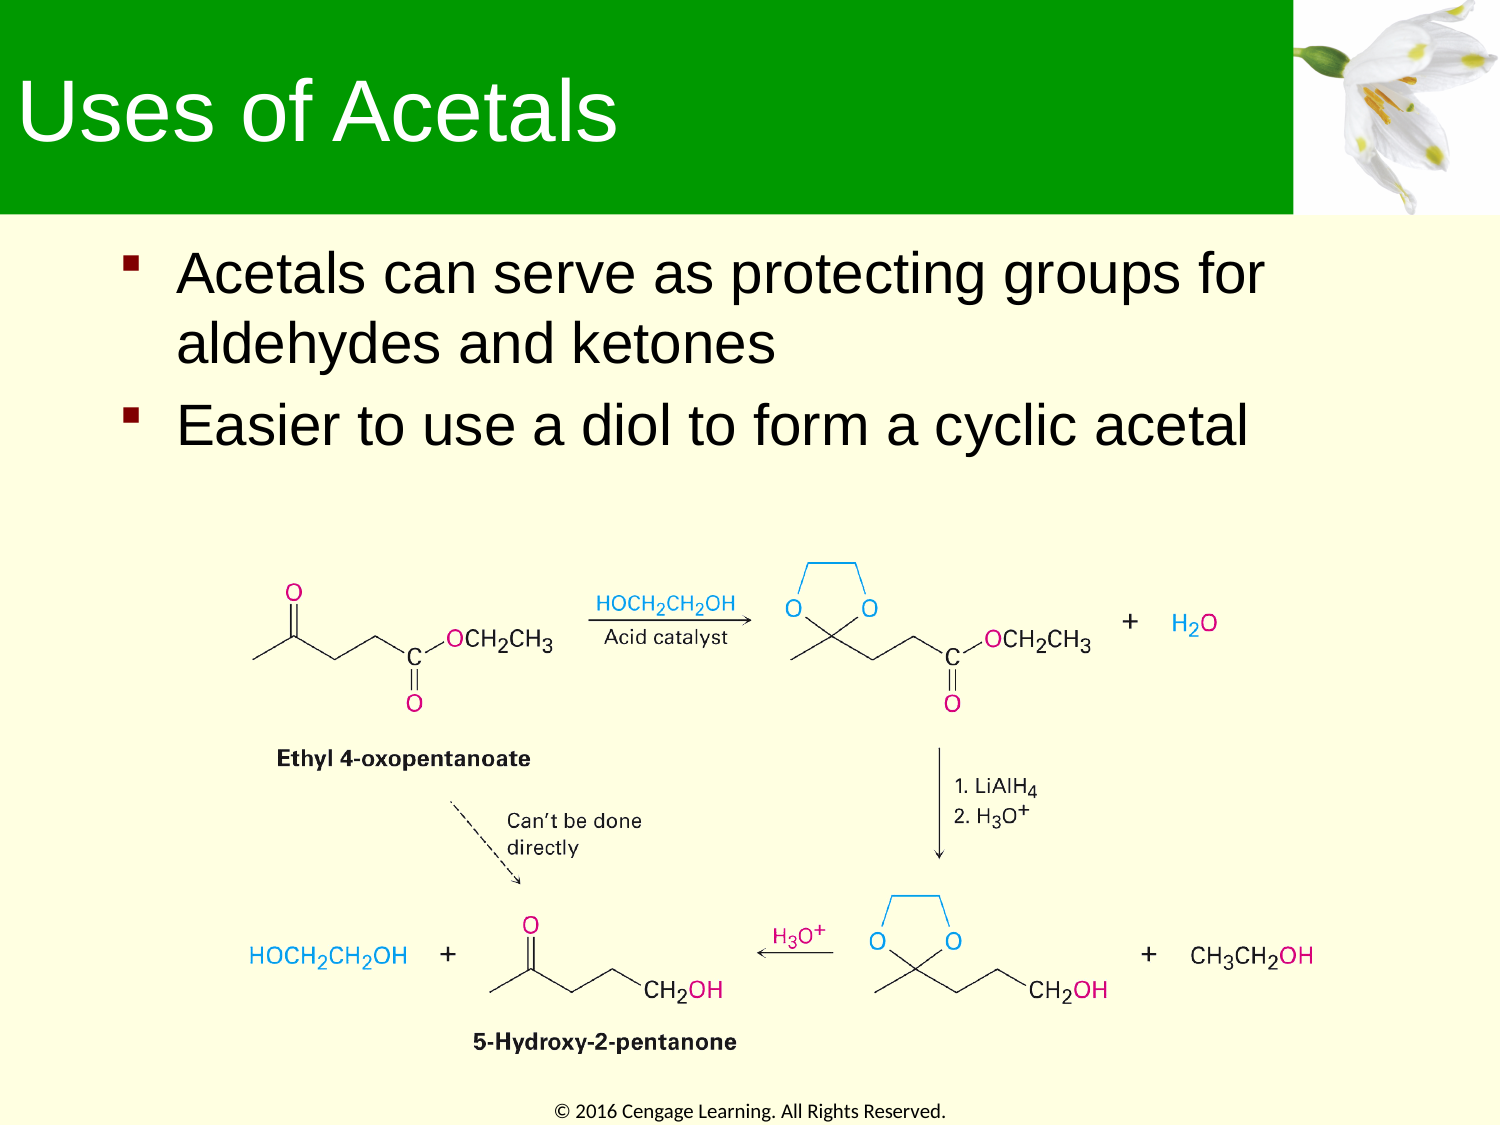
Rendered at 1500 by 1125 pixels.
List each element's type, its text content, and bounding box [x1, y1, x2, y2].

picture [248, 562, 1314, 1055]
title Uses of Acetals [0, 0, 1288, 213]
picture [1293, 0, 1500, 215]
list Acetals can serve as protecting groups for aldehydes and ketones Easier to use a diol to form a cyclic acetal [103, 227, 1450, 1065]
